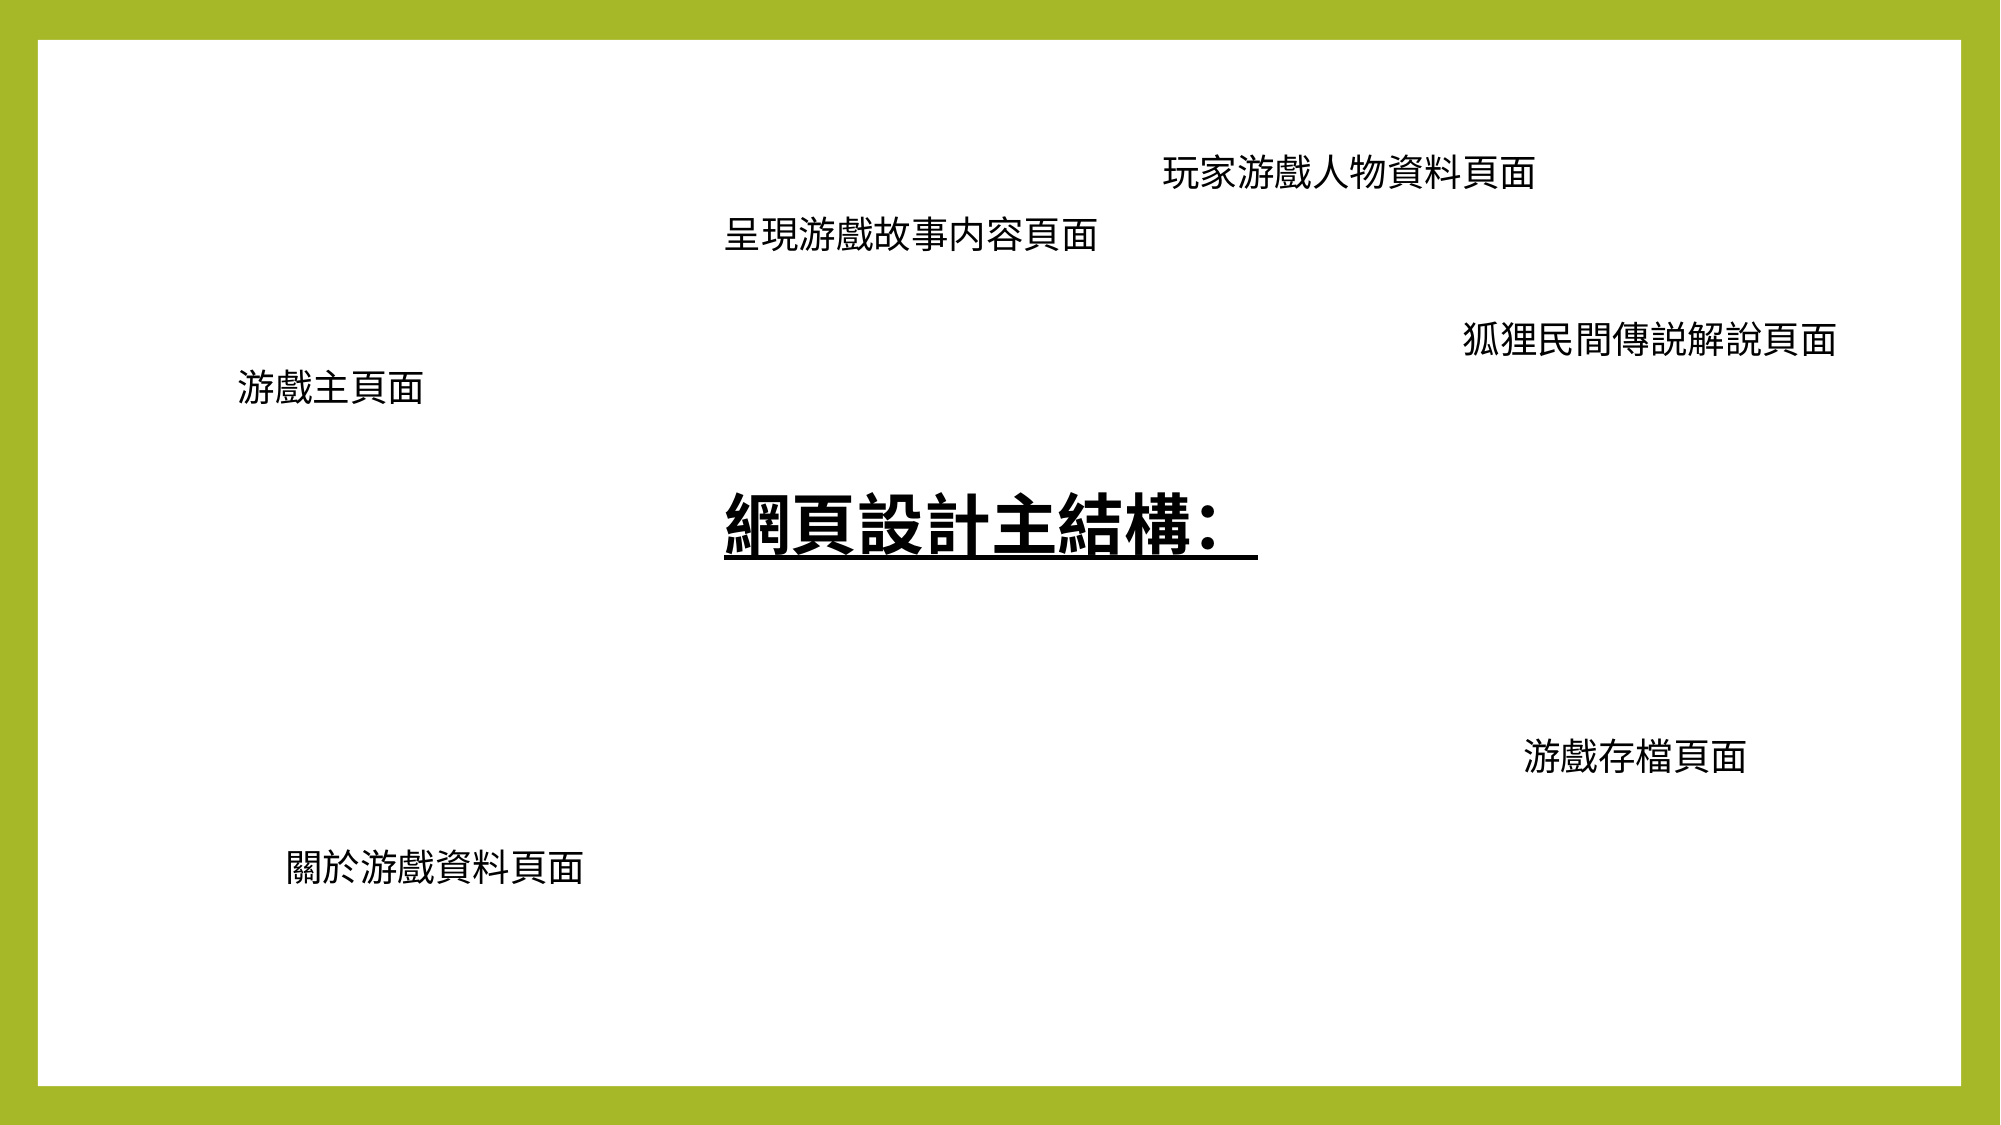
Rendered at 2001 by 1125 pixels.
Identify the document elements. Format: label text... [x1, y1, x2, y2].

text_box 呈現游戲故事内容頁面 [709, 203, 1122, 264]
text_box 玩家游戲人物資料頁面 [1147, 141, 1625, 202]
text_box 狐狸民間傳説解說頁面 [1448, 308, 1867, 369]
text_box 關於游戲資料頁面 [270, 836, 629, 897]
text_box 游戲存檔頁面 [1508, 725, 1807, 786]
text_box 游戲主頁面 [222, 356, 505, 417]
text_box 網頁設計主結構： [709, 476, 1291, 571]
